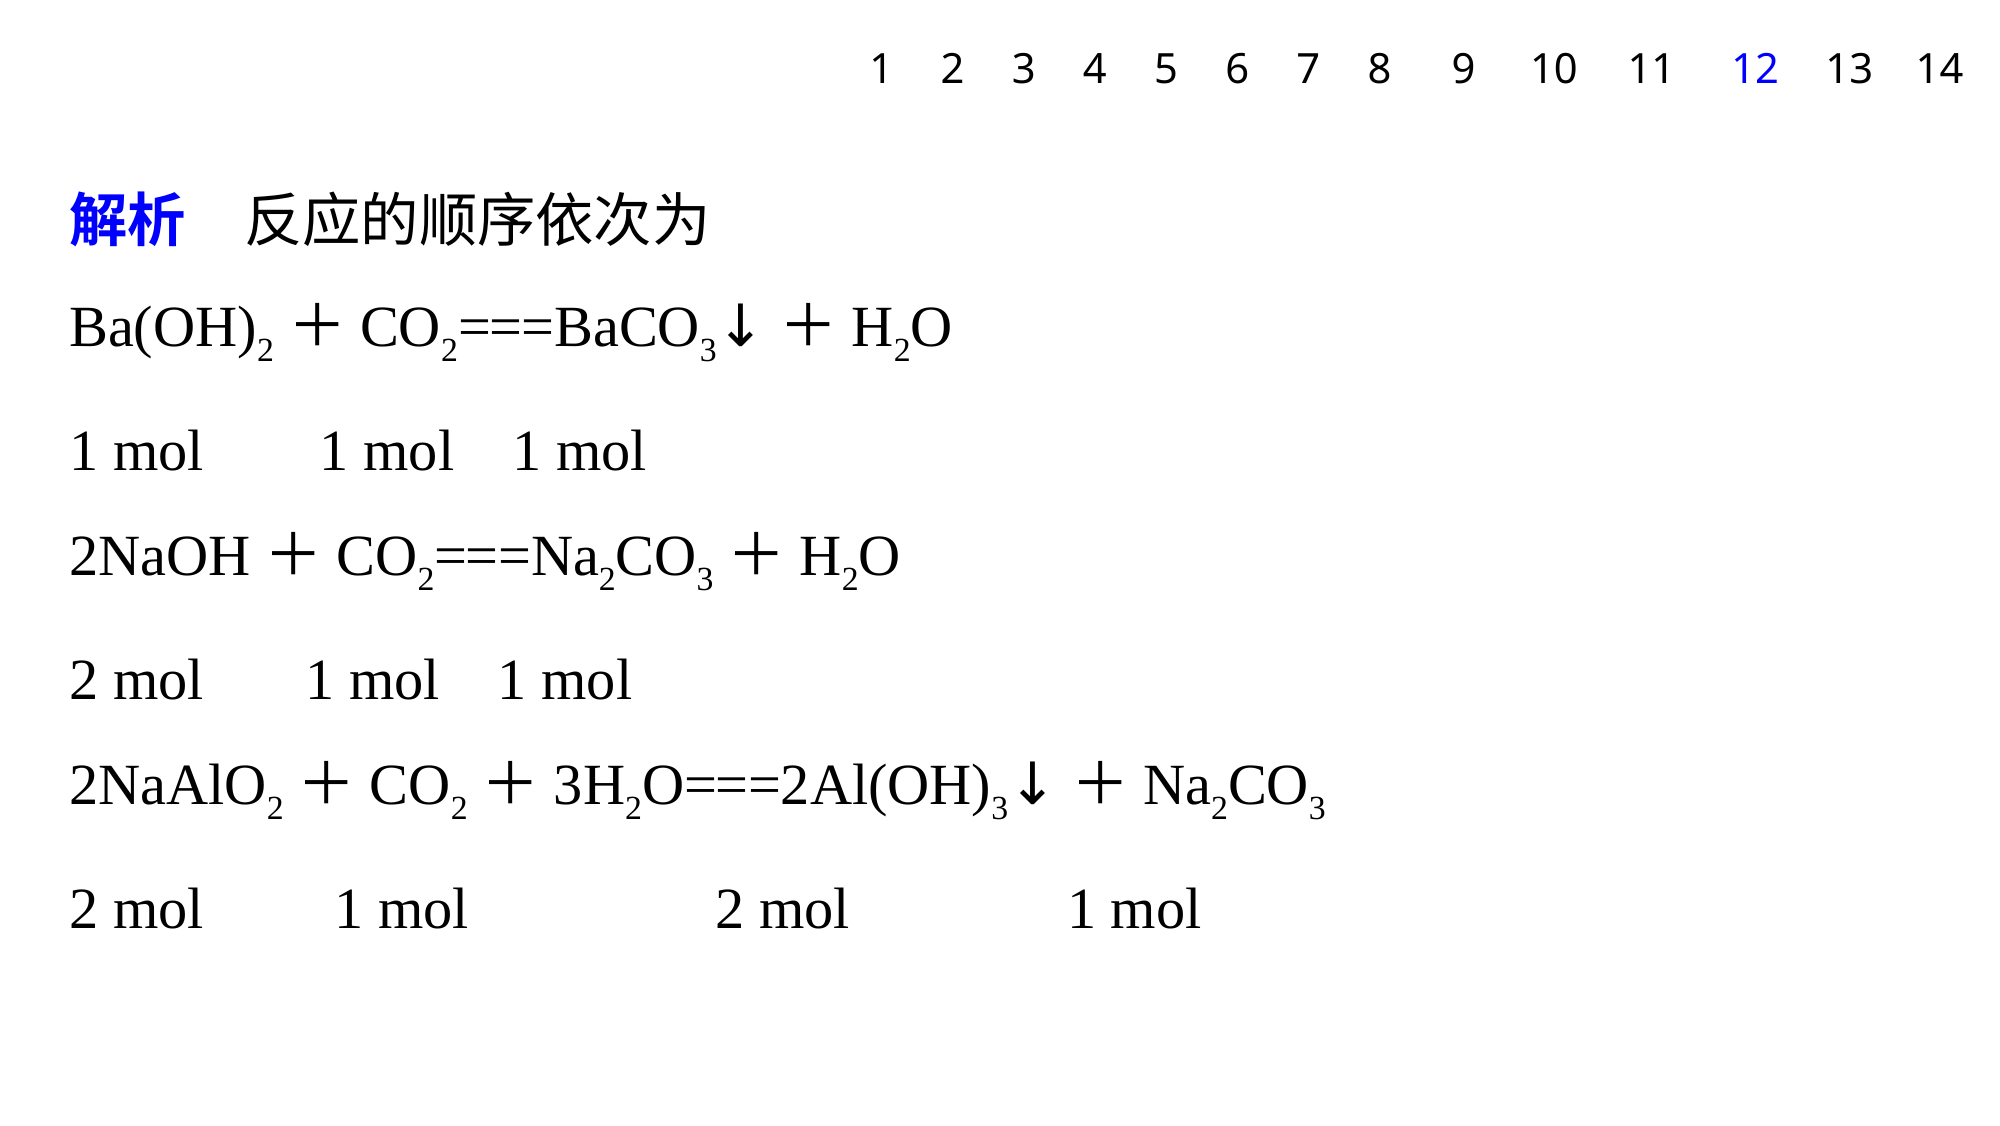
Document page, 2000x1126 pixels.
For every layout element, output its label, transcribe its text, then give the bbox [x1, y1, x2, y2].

text_box 解析 反应的顺序依次为 Ba(OH)2＋CO2===BaCO3↓＋H2O 1 mol 1 mol 1 mol 2NaOH＋CO2===Na2CO3＋H2O 2 mol 1 mol 1 mol 2NaAlO2＋CO2＋3H2O===2Al(OH)3↓＋Na2CO3 2 mol 1 mol 2 mol 1 mol [54, 131, 1916, 949]
text_box 2 [925, 19, 985, 114]
text_box 4 [1067, 19, 1127, 114]
text_box 13 [1811, 19, 1894, 114]
text_box 3 [996, 19, 1056, 114]
text_box 7 [1281, 19, 1341, 114]
text_box 10 [1507, 19, 1599, 114]
text_box 14 [1905, 19, 1984, 114]
text_box 11 [1610, 19, 1696, 114]
text_box 6 [1210, 19, 1270, 114]
text_box 8 [1352, 19, 1412, 114]
text_box 5 [1139, 19, 1199, 114]
text_box 9 [1423, 19, 1496, 114]
text_box 1 [854, 19, 914, 114]
text_box 12 [1707, 19, 1800, 114]
